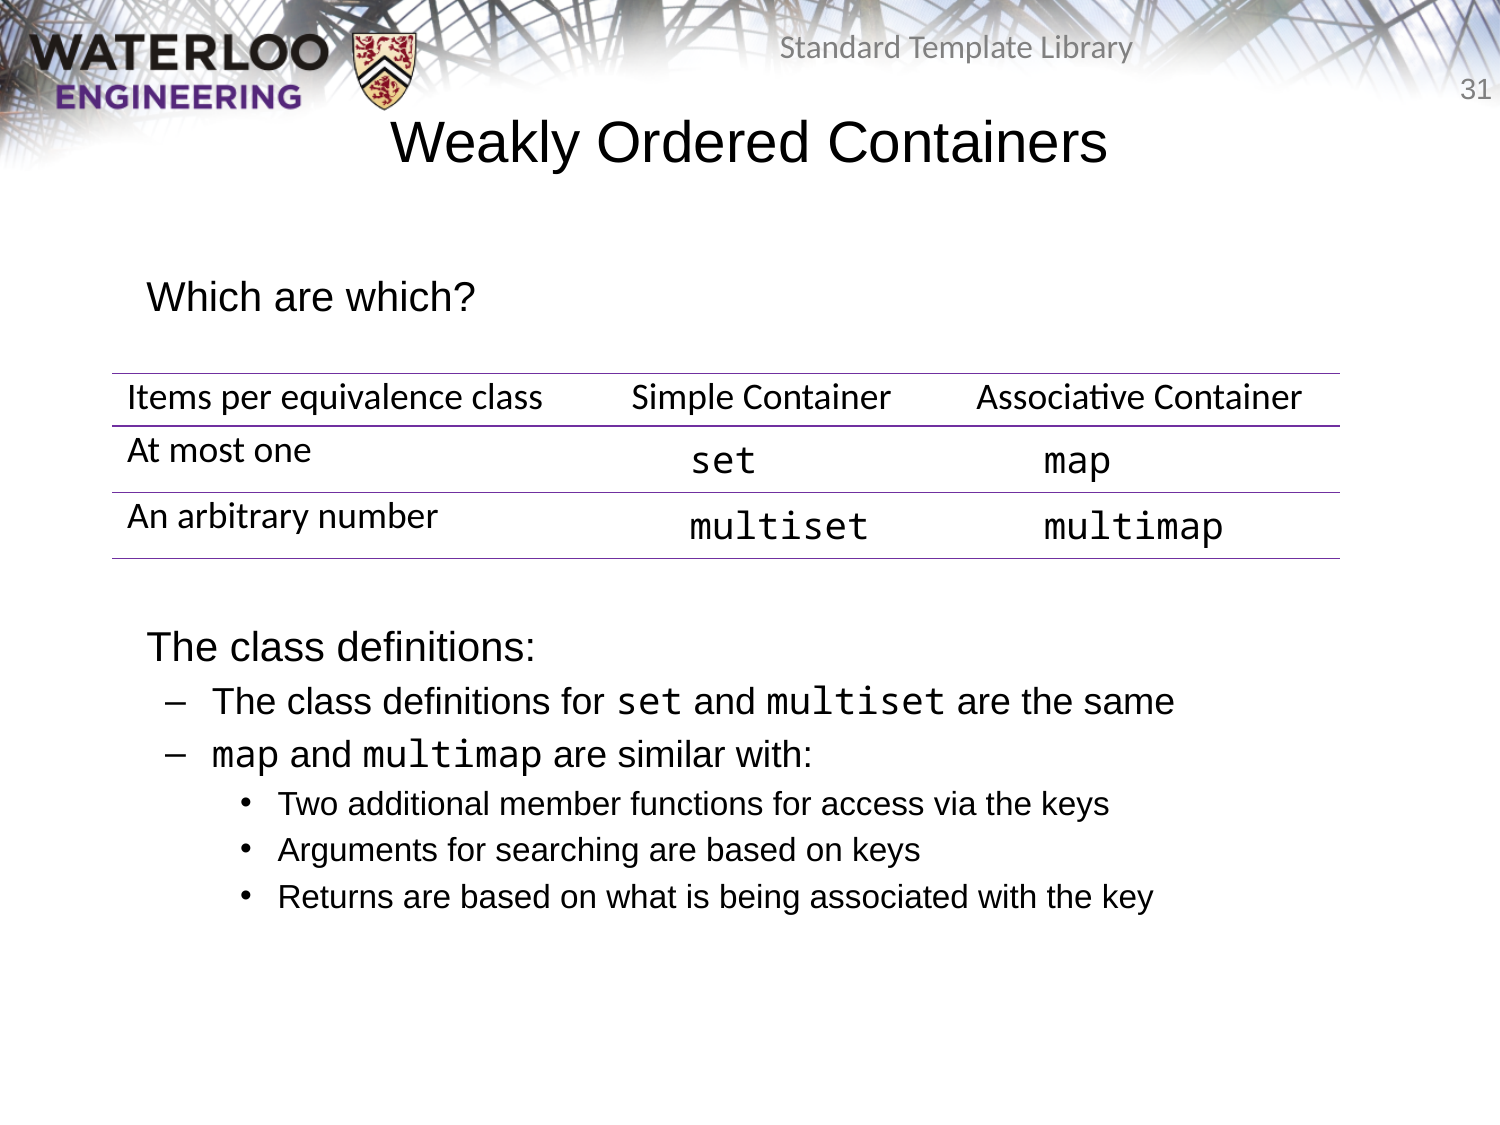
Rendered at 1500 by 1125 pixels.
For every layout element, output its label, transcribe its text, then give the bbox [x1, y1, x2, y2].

table_cell multiset [585, 493, 939, 558]
list Which are which? The class definitions: The class definitions for set and multiset are the same map and multimap are similar with: Two additional member functions for access via the keys Arguments for searching are based on keys Returns are based on what is being associated with the key [74, 262, 1426, 1006]
table_cell multimap [939, 493, 1340, 558]
title Weakly Ordered Containers [74, 44, 1426, 233]
table_cell map [939, 427, 1340, 492]
table_header Associative Container [939, 374, 1340, 425]
table_cell At most one [112, 427, 585, 492]
table_header Simple Container [585, 374, 939, 425]
table_cell set [585, 427, 939, 492]
picture [0, 0, 1500, 1125]
table_header Items per equivalence class [112, 374, 585, 425]
table_cell An arbitrary number [112, 493, 585, 558]
